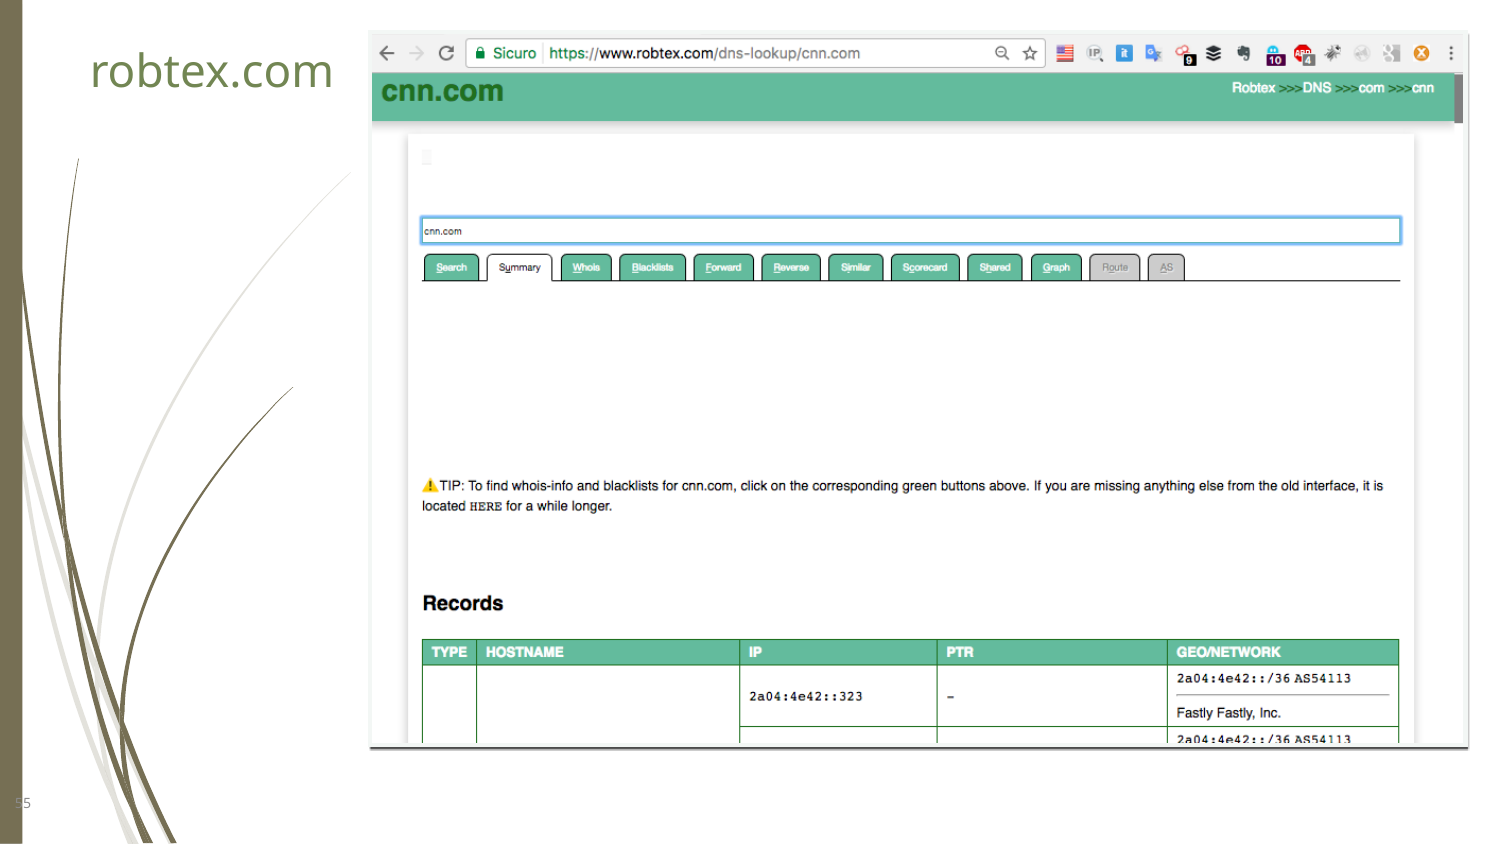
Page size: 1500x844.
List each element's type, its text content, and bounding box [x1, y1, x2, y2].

text_box <number> [0, 781, 475, 827]
text_box robtex.com [74, 33, 368, 444]
picture [371, 33, 1464, 743]
